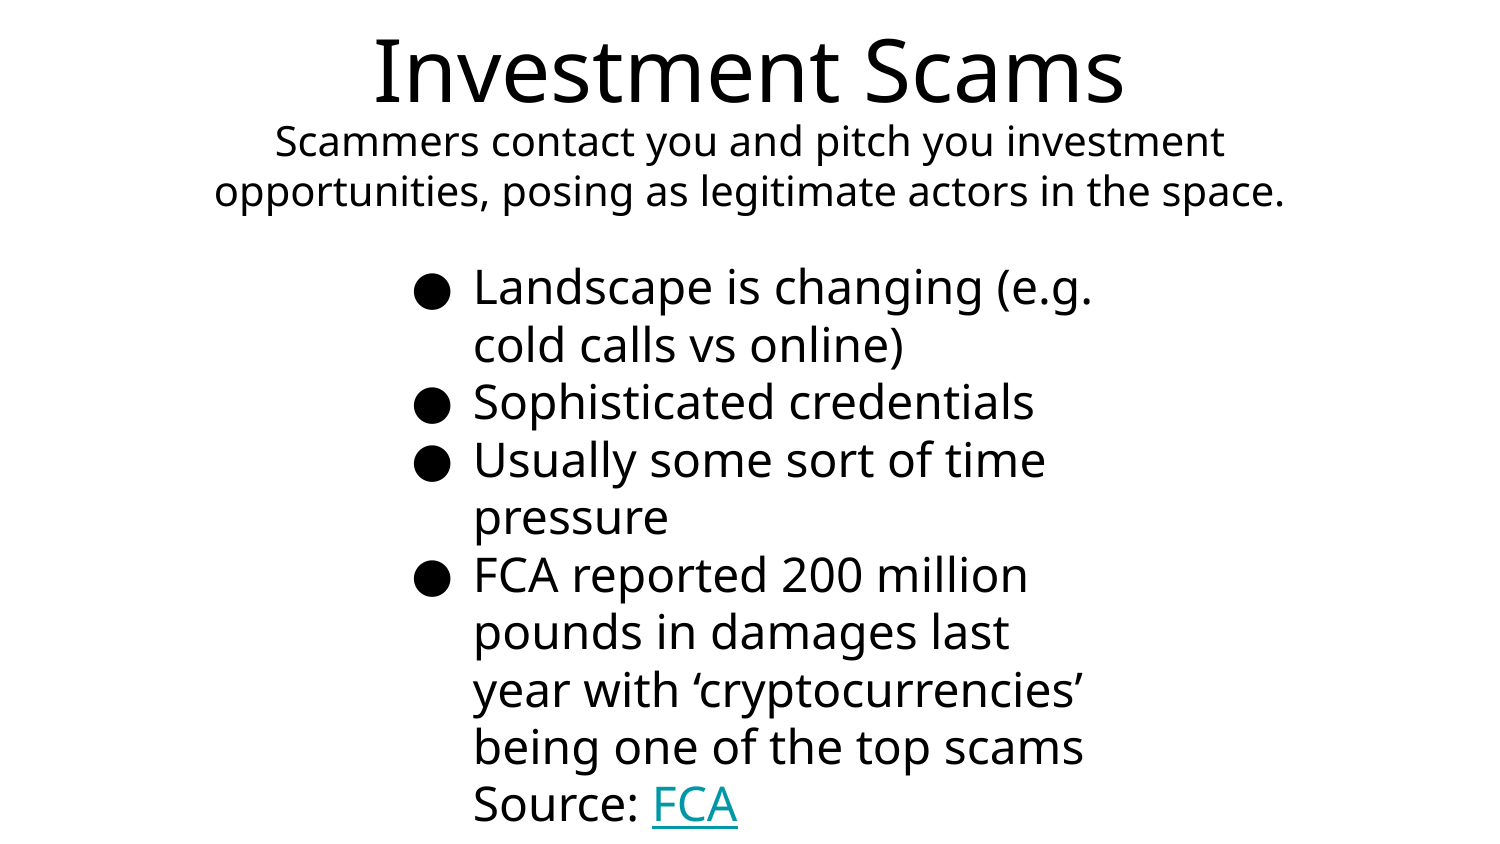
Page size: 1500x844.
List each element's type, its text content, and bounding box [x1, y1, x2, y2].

text_box Scammers contact you and pitch you investment opportunities, posing as legitimate actors in the space. [176, 100, 1324, 234]
title Investment Scams [0, 0, 1500, 121]
text_box Landscape is changing (e.g. cold calls vs online) Sophisticated credentials Usually some sort of time pressure FCA reported 200 million pounds in damages last year with ‘cryptocurrencies’ being one of the top scams Source: FCA [382, 234, 1117, 844]
